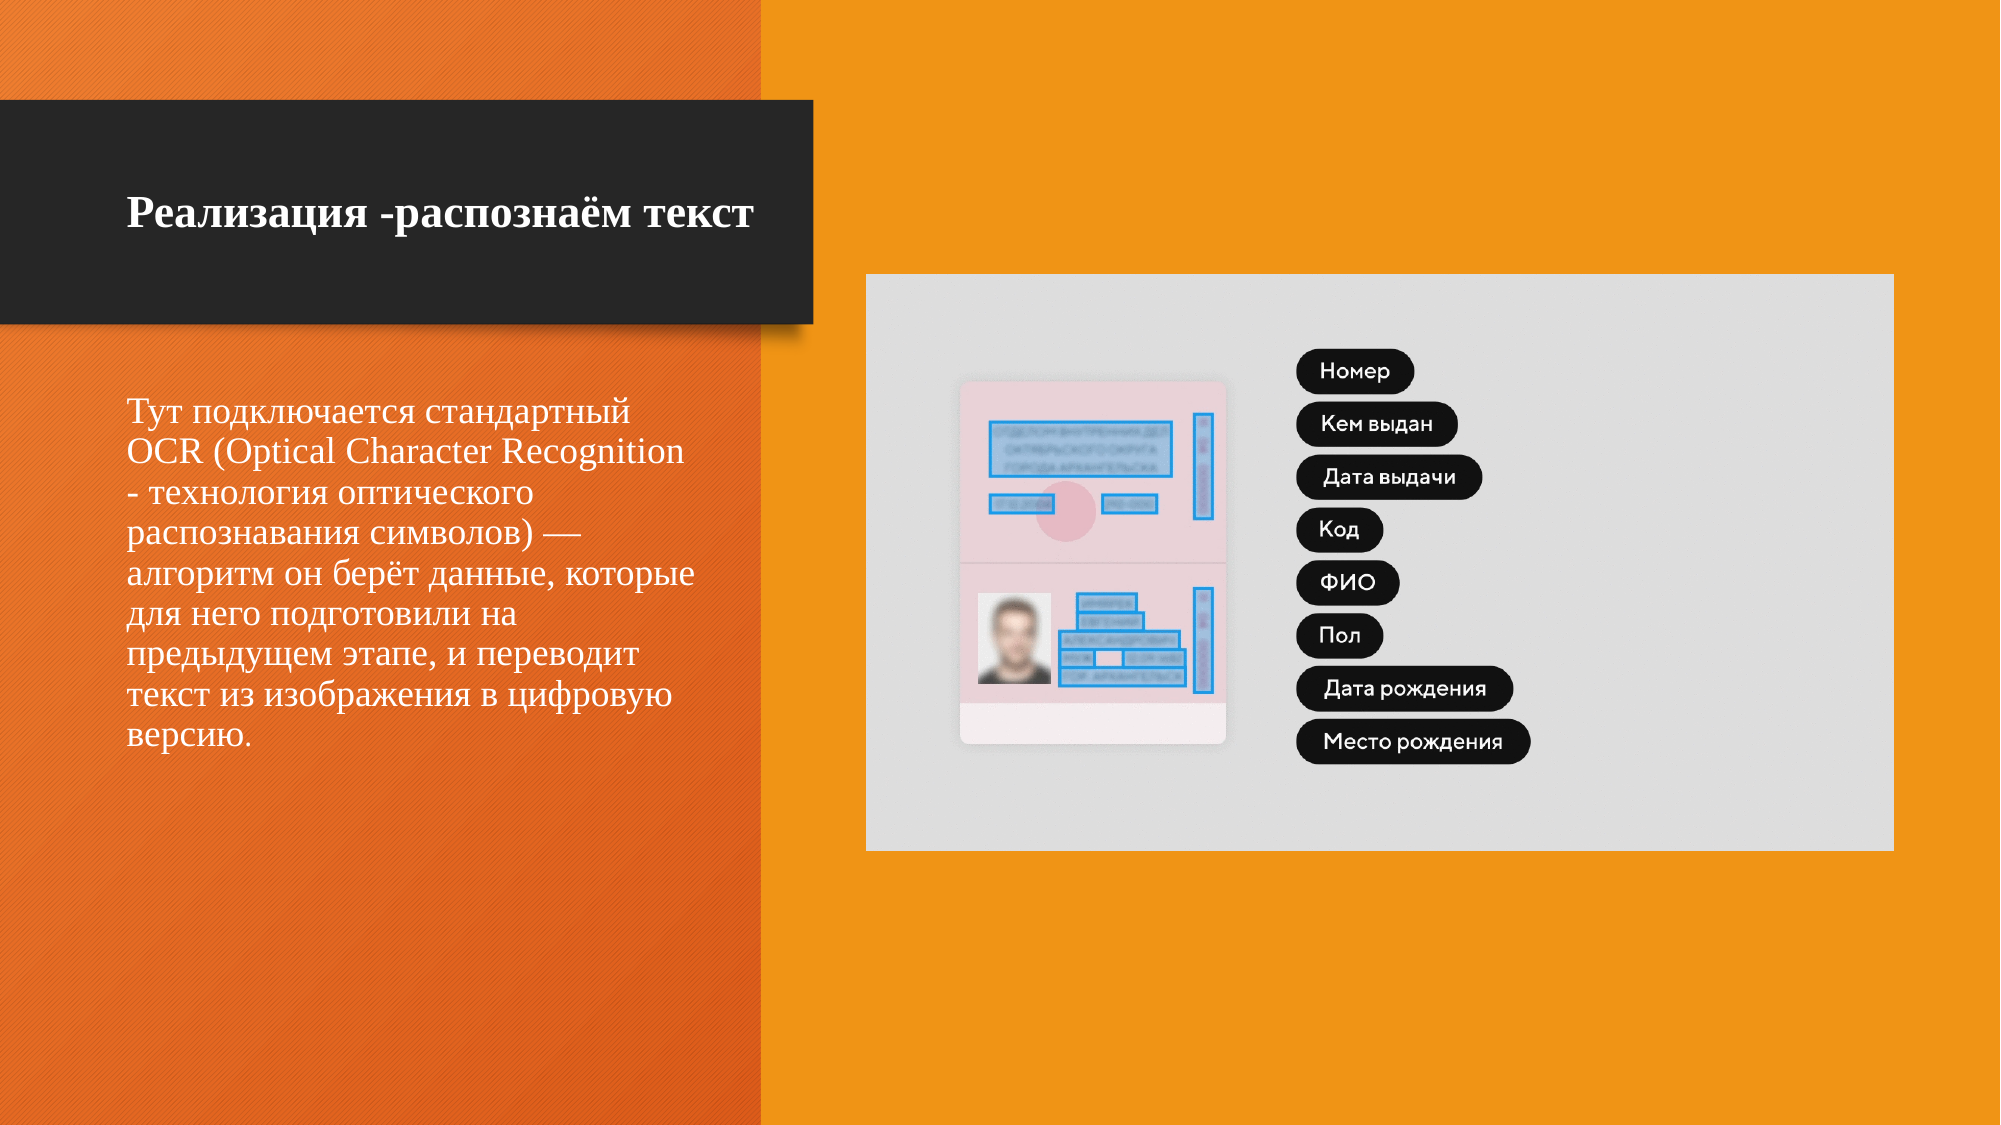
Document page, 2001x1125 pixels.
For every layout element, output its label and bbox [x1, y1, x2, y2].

text_box [865, 272, 1895, 852]
picture [0, 0, 2000, 1125]
